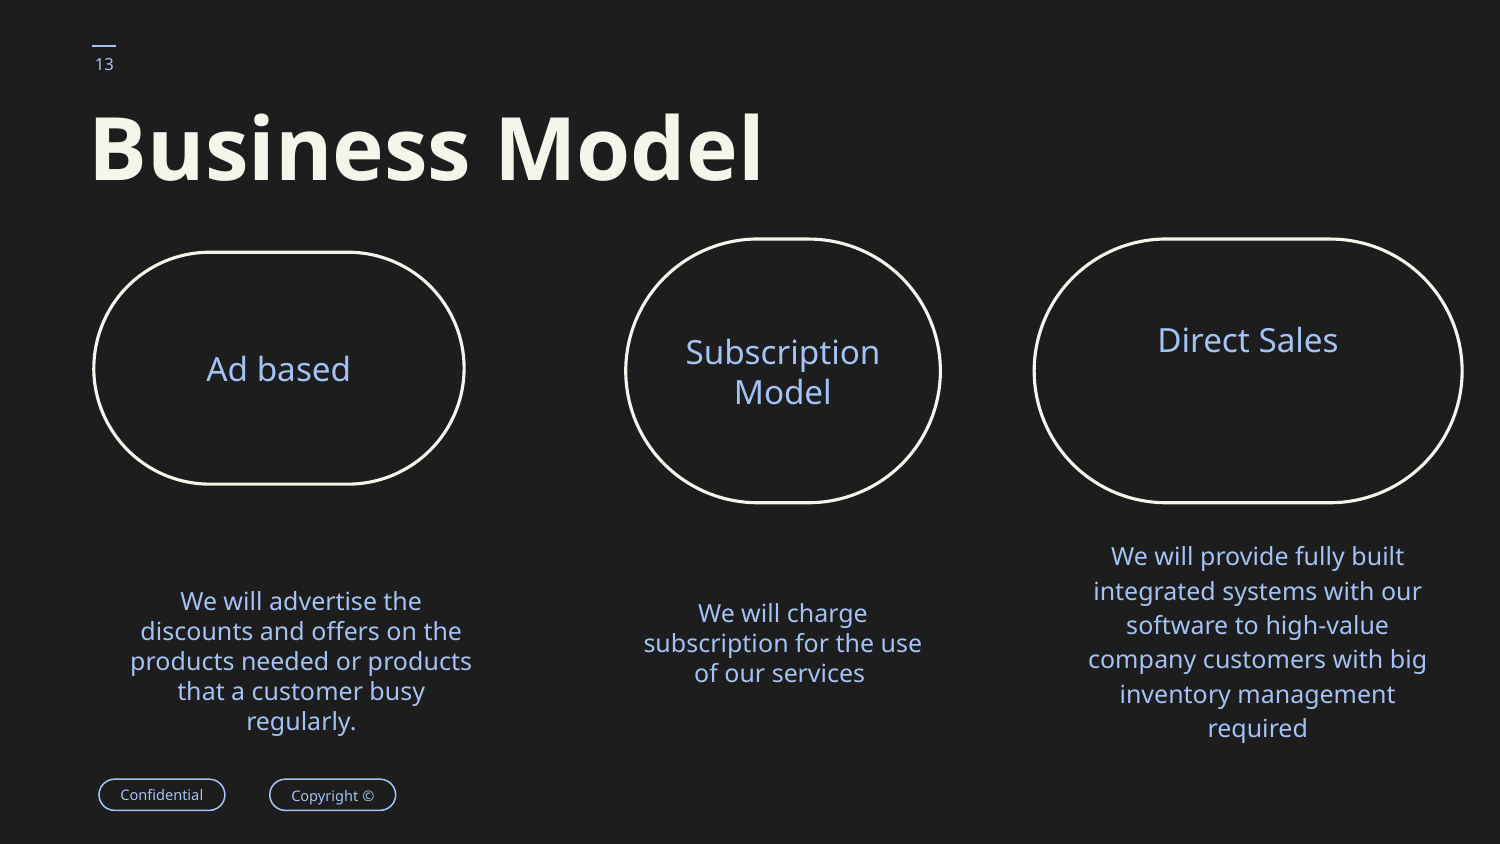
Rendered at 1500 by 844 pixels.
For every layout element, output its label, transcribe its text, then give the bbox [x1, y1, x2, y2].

text_box Ad based [93, 252, 465, 485]
text_box Subscription Model [625, 238, 941, 503]
list We will charge subscription for the use of our services [625, 582, 941, 741]
text_box Direct Sales [1034, 238, 1463, 503]
title Business Model [73, 97, 1185, 235]
list We will advertise the discounts and offers on the products needed or products that a customer busy regularly. [109, 570, 494, 753]
list We will provide fully built integrated systems with our software to high-value company customers with big inventory management required [1072, 521, 1444, 717]
